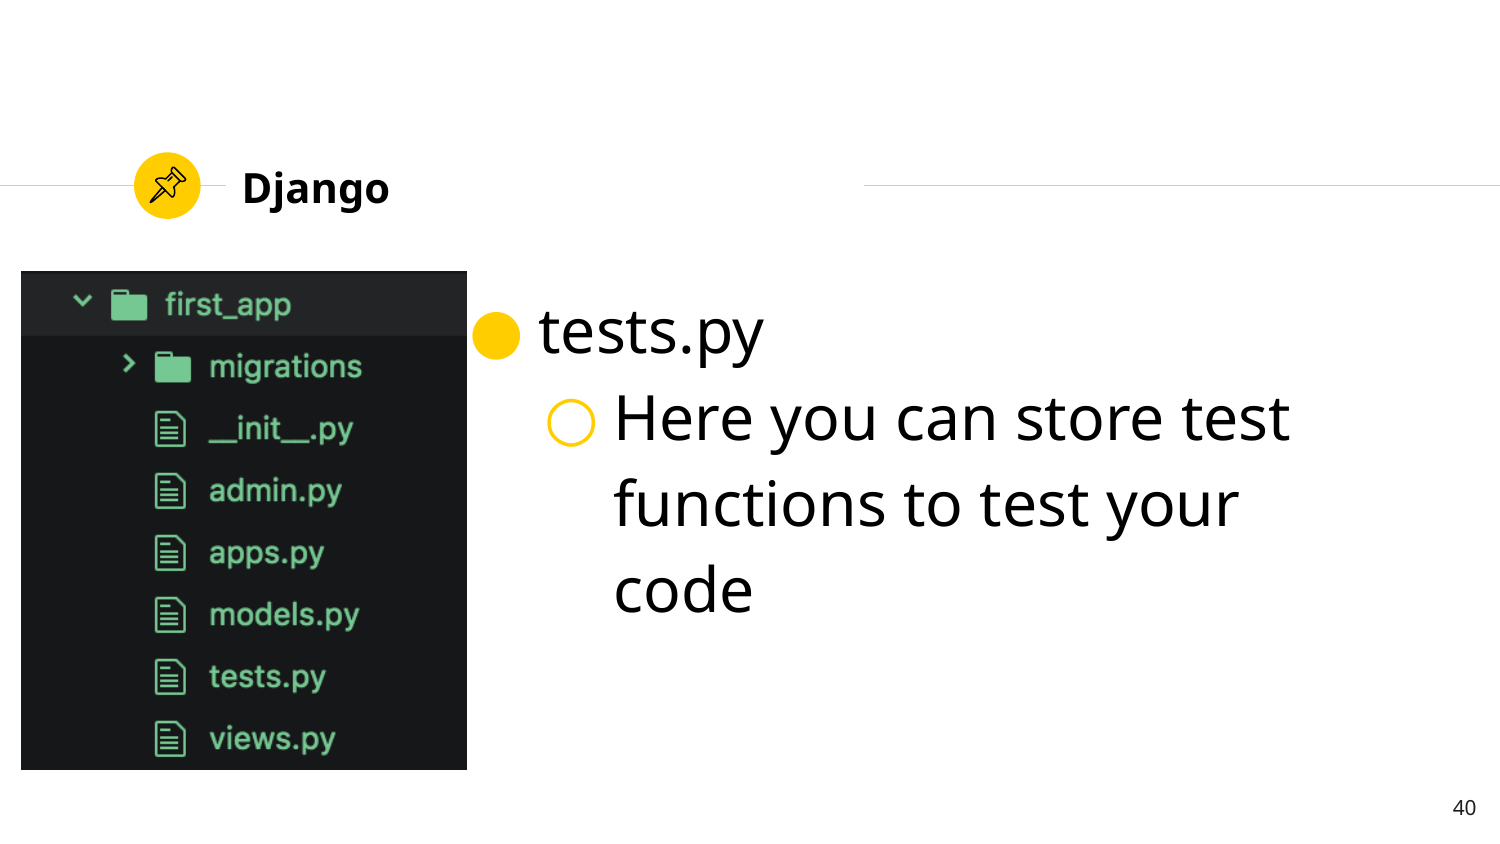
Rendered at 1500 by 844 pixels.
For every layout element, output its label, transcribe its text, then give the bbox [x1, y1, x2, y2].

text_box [150, 166, 186, 203]
list tests.py Here you can store test functions to test your code [448, 265, 1344, 776]
slide_number 40 [1401, 779, 1492, 844]
picture [20, 271, 468, 770]
title Django [226, 151, 863, 223]
